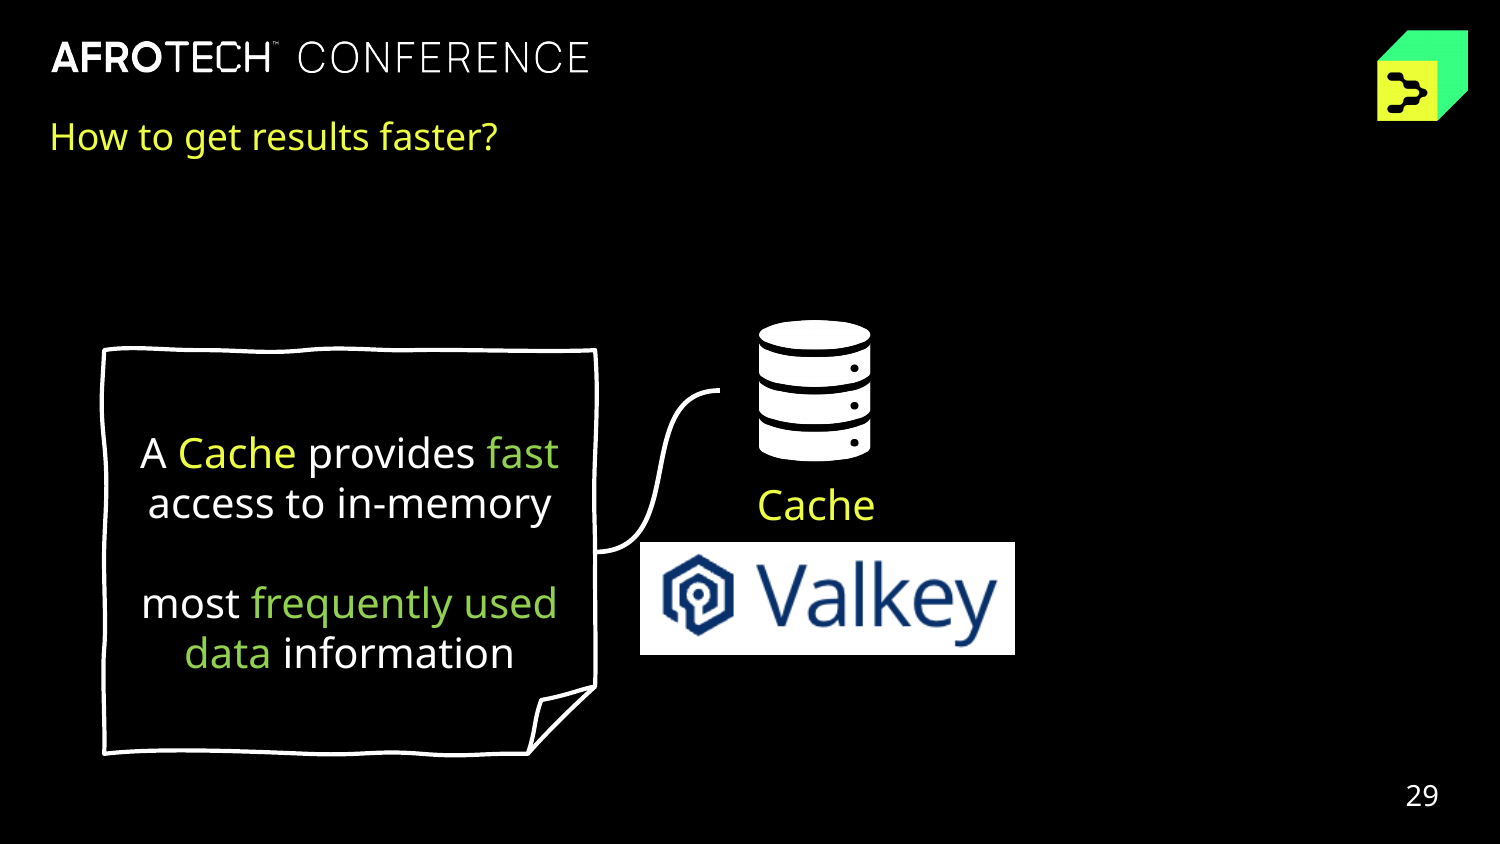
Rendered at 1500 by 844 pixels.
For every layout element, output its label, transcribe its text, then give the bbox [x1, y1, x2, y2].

text_box How to get results faster? [34, 89, 918, 189]
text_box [594, 390, 721, 553]
picture [51, 41, 588, 73]
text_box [658, 301, 974, 538]
picture [1377, 30, 1468, 121]
text_box A Cache provides fast access to in-memory most frequently used data information [99, 346, 599, 758]
slide_number 29 [1377, 764, 1468, 830]
picture [640, 542, 1016, 656]
